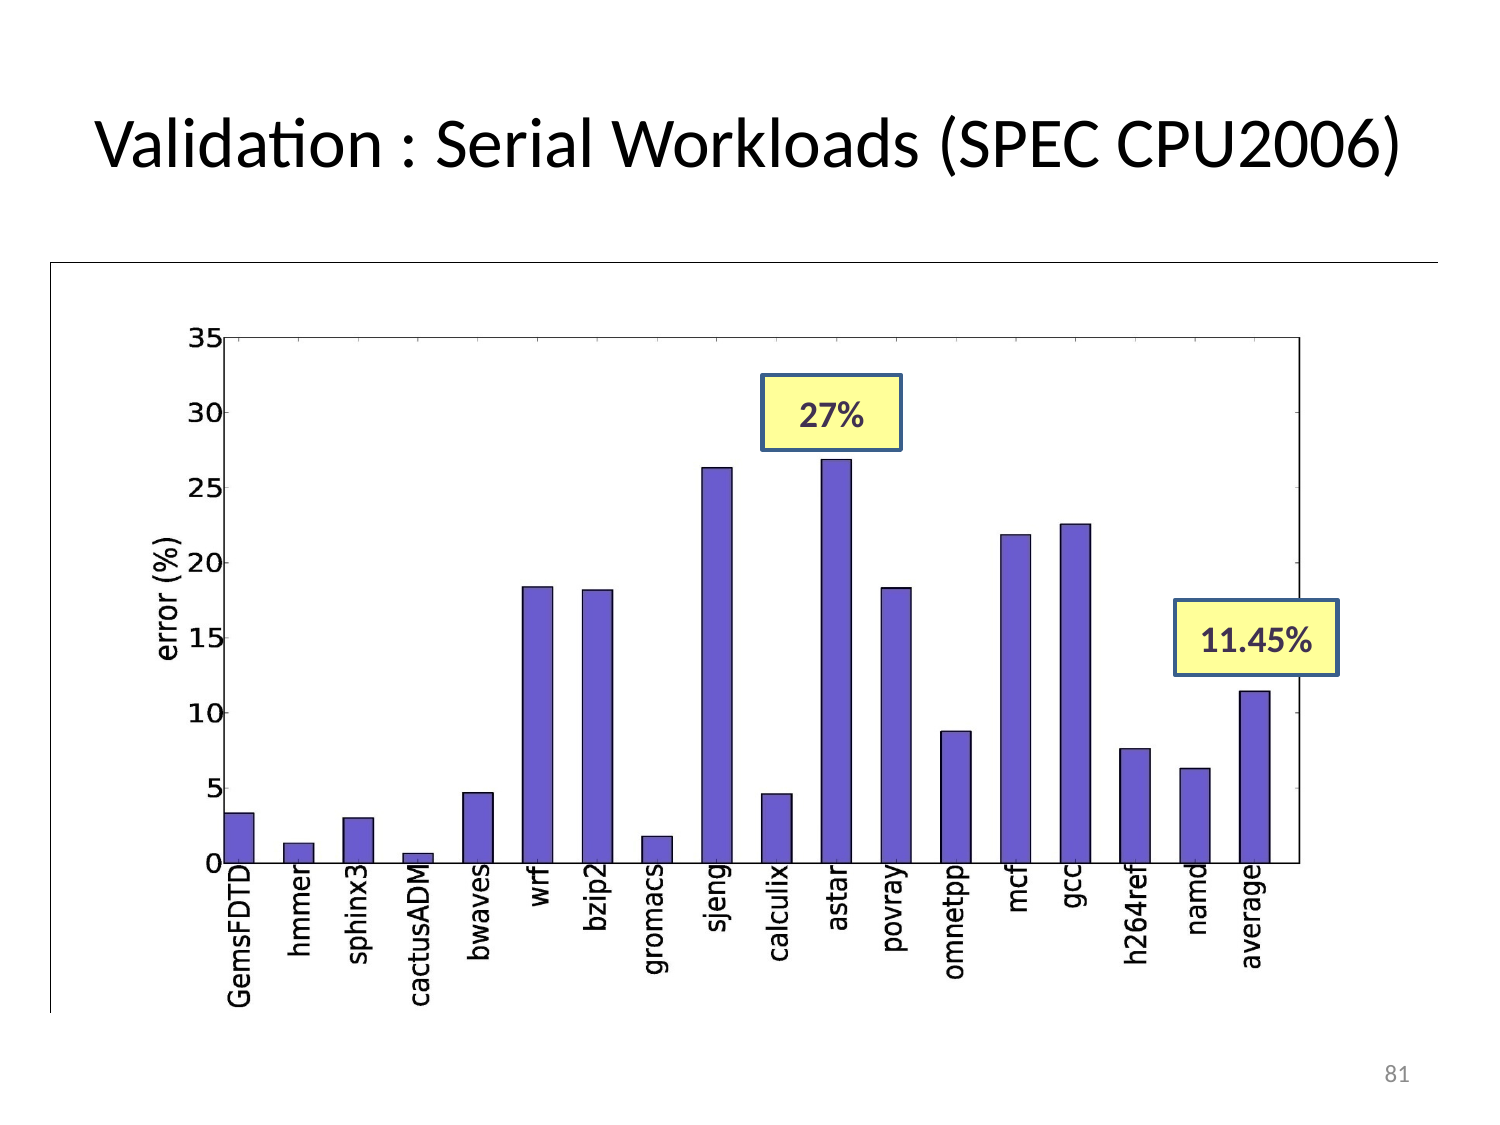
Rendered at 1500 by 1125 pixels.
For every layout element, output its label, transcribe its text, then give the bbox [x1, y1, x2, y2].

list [49, 262, 1438, 1013]
slide_number 81 [1074, 1042, 1425, 1103]
title Validation : Serial Workloads (SPEC CPU2006) [75, 45, 1425, 233]
